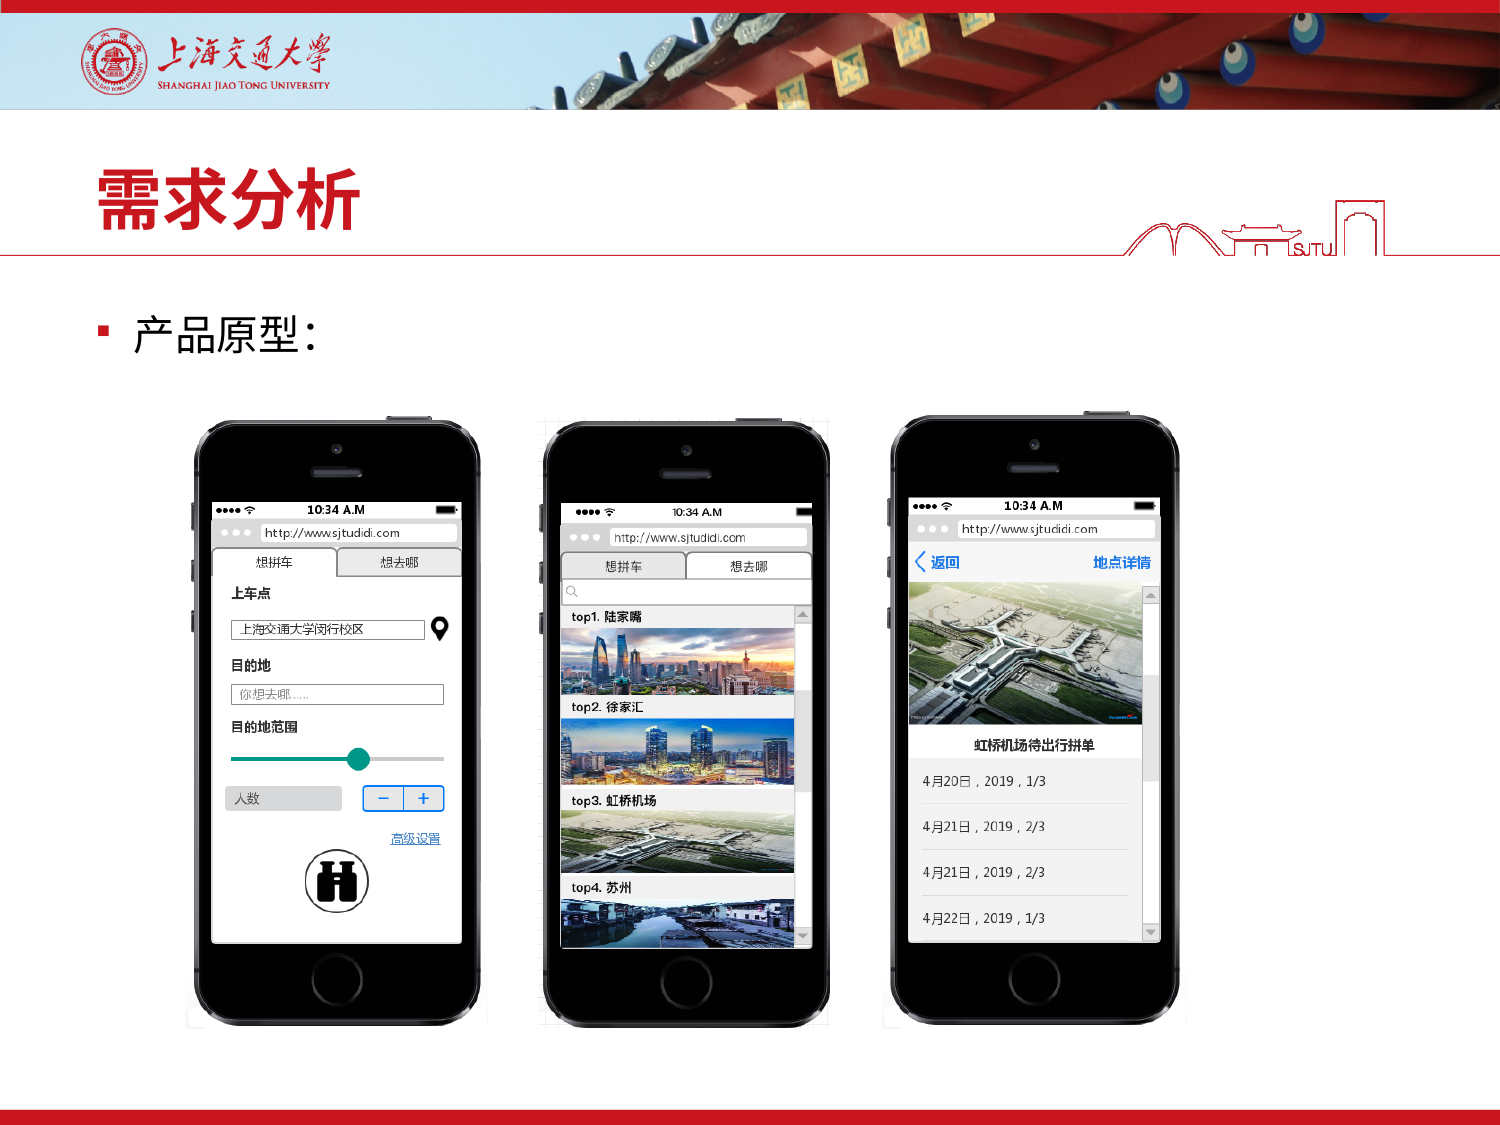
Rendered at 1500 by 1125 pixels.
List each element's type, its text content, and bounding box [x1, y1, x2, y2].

title 需求分析 [81, 159, 1455, 254]
picture [0, 200, 1500, 256]
picture [0, 0, 1500, 110]
picture [142, 371, 830, 1084]
list 产品原型： [81, 276, 843, 1084]
picture [838, 366, 1242, 1084]
